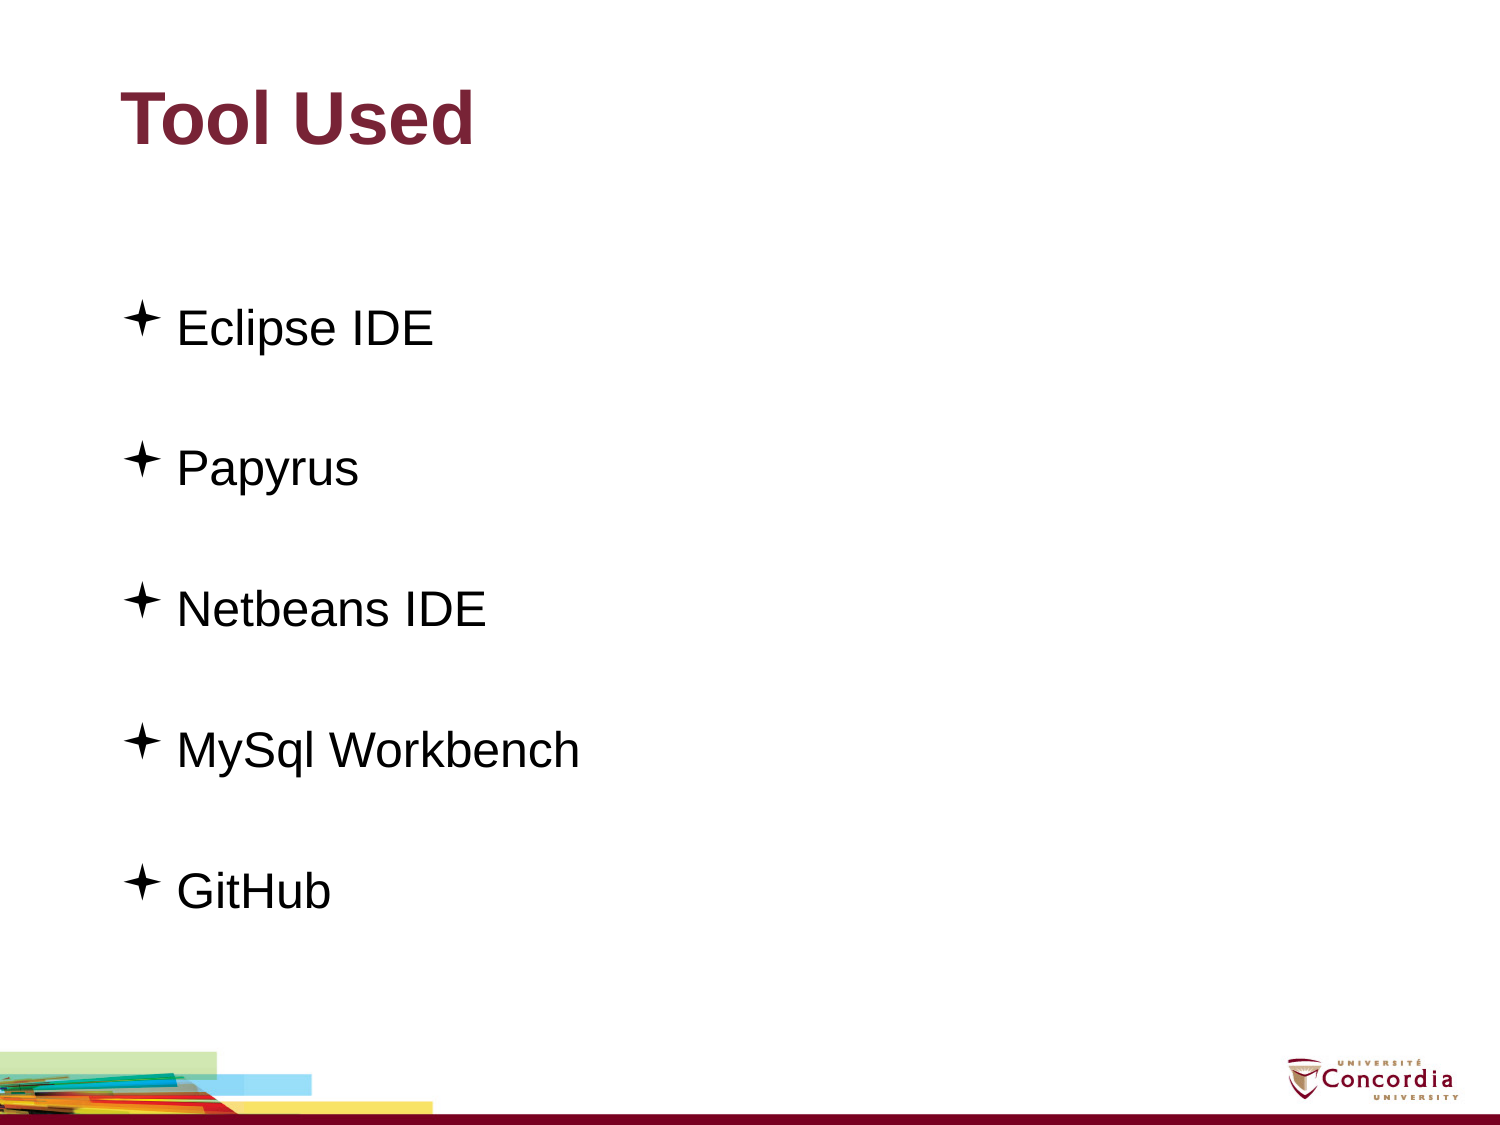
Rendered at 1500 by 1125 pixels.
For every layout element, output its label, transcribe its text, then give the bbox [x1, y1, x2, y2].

title Tool Used [111, 61, 1388, 251]
picture [0, 0, 1500, 1125]
list Eclipse IDE Papyrus Netbeans IDE MySql Workbench GitHub [111, 286, 1388, 963]
